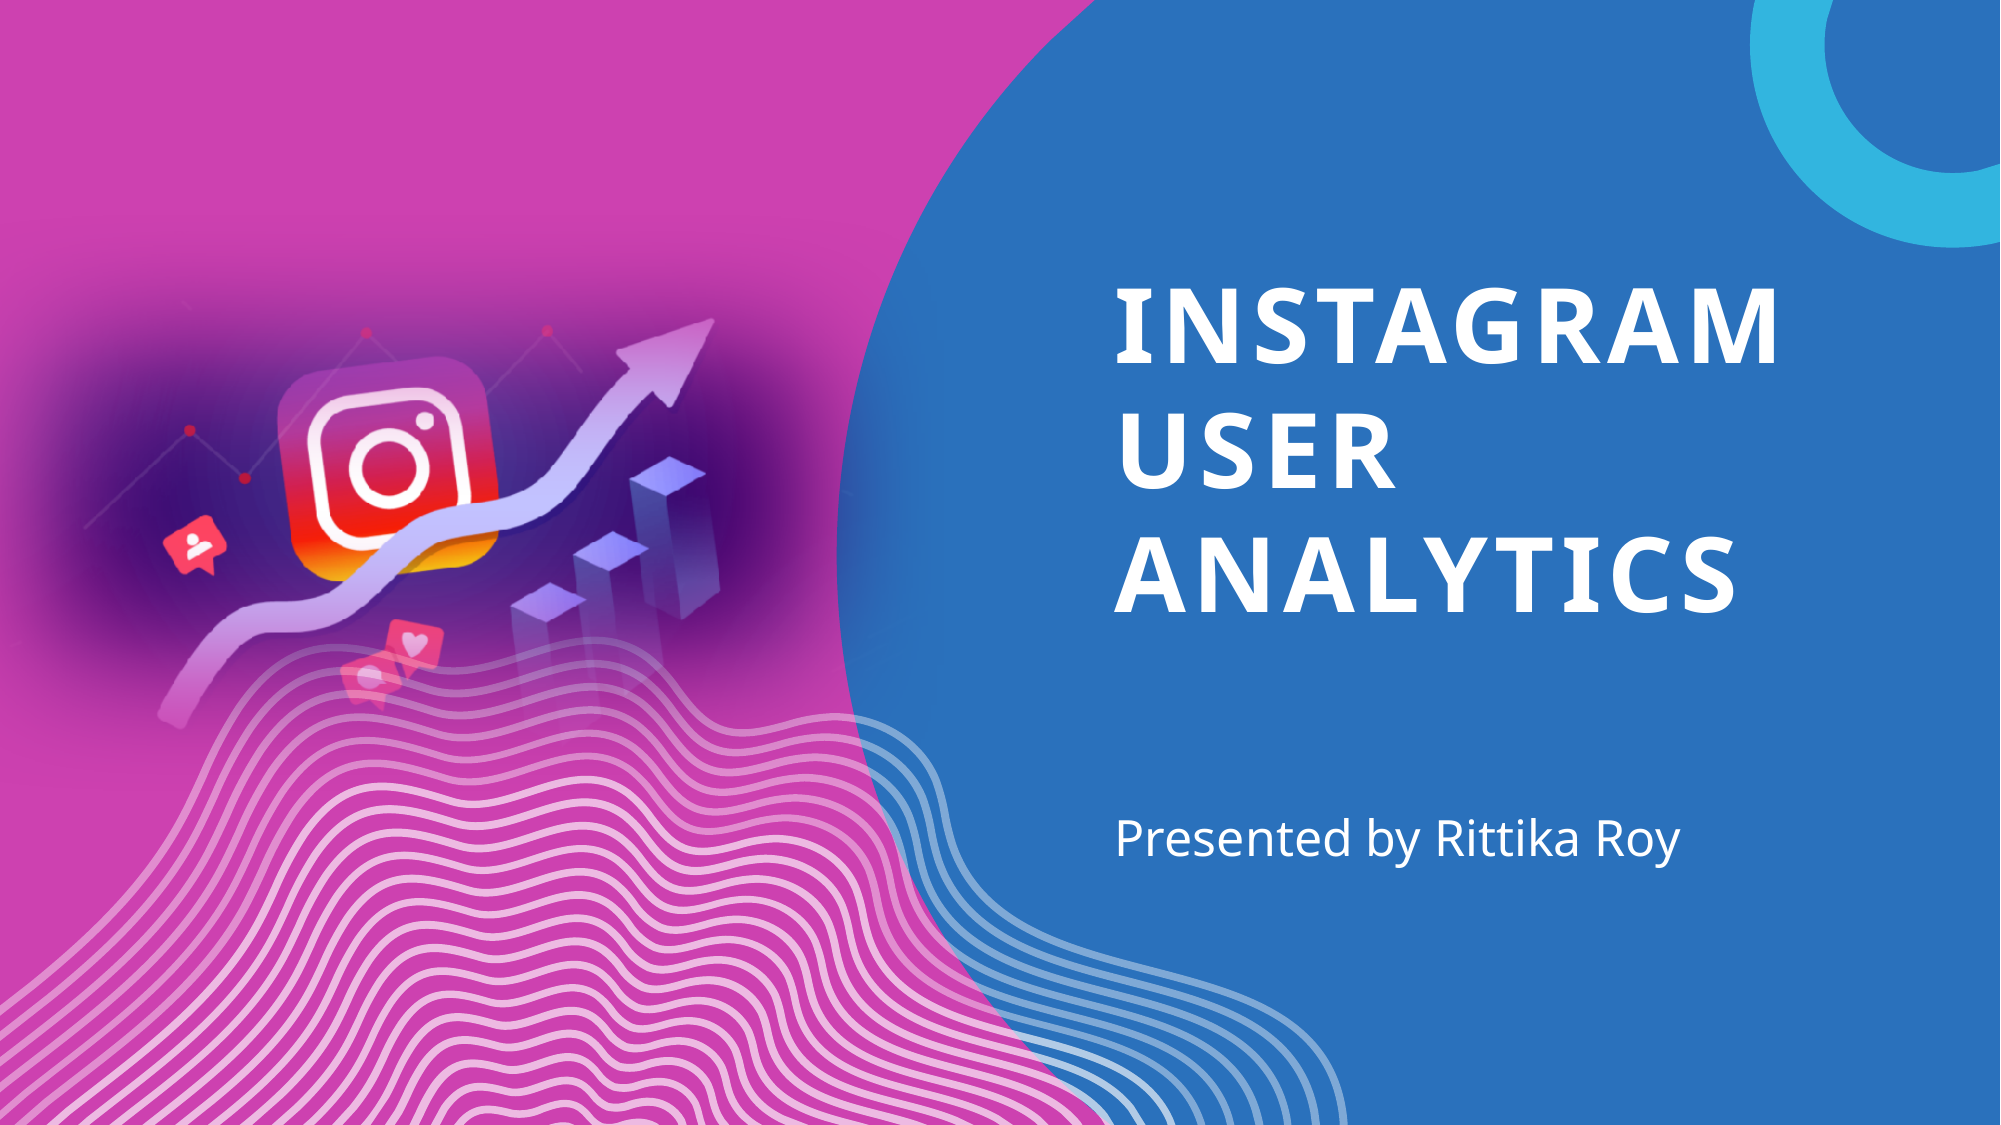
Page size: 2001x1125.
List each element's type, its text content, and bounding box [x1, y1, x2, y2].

title INSTAGRAM USER ANALYTICS [1114, 251, 1883, 537]
list Presented by Rittika Roy [1114, 798, 1887, 949]
picture [0, 207, 952, 799]
